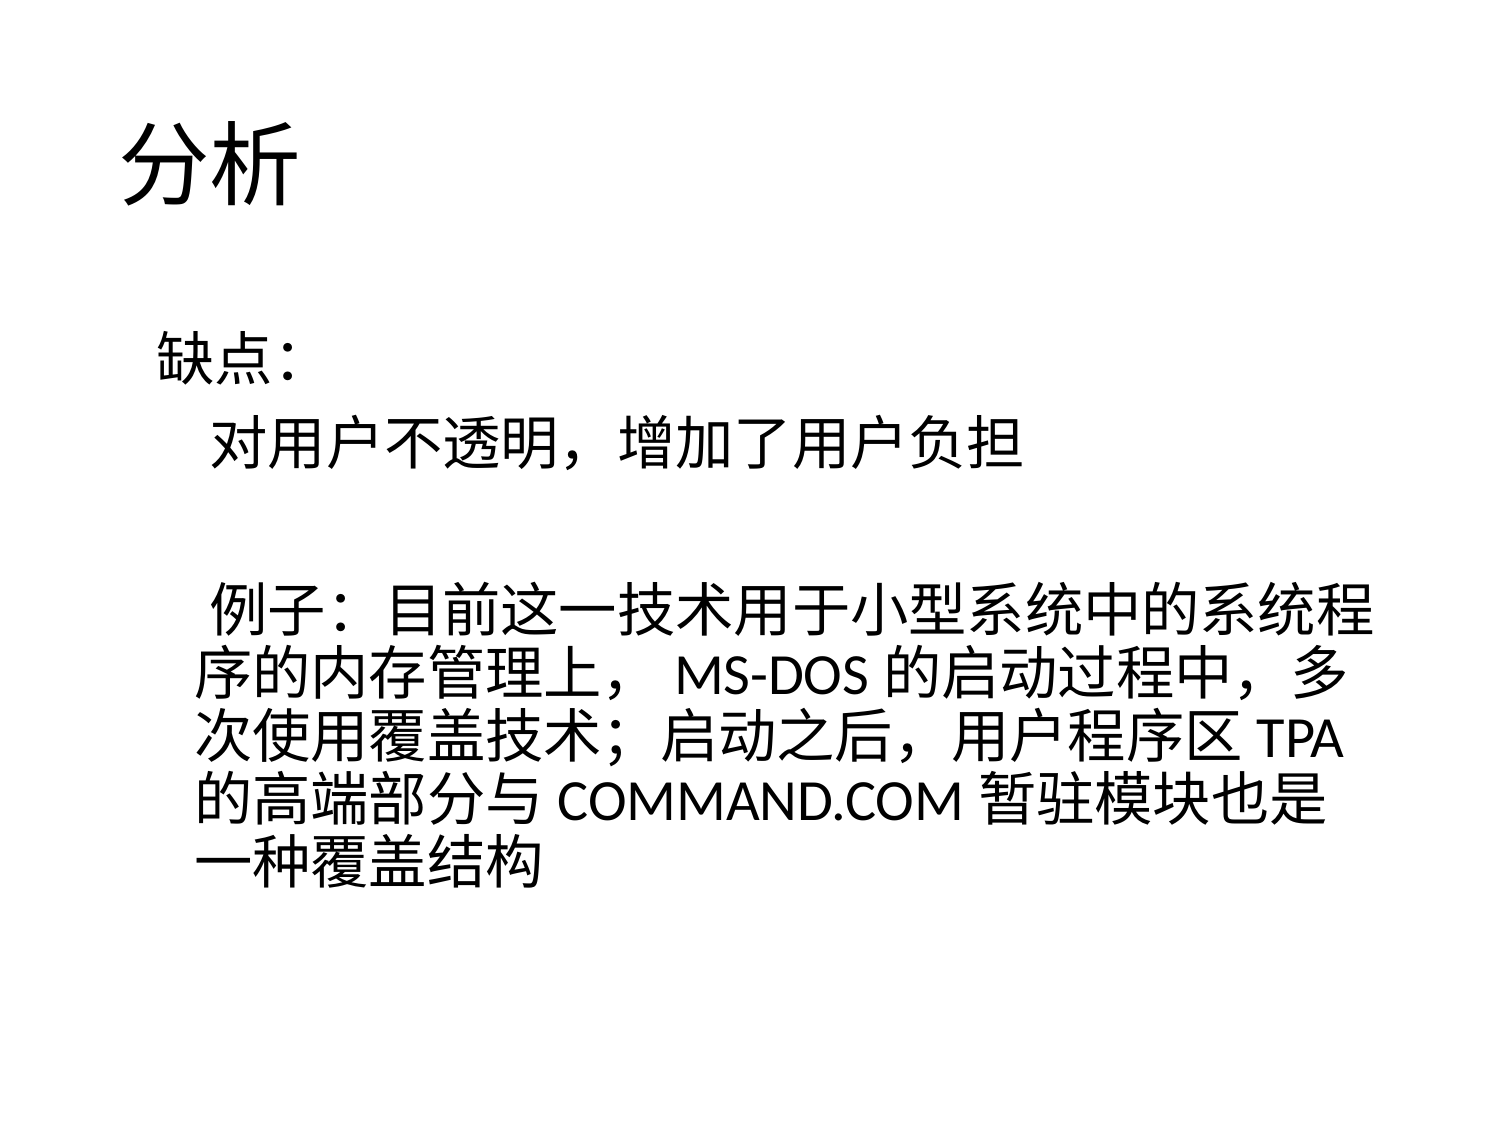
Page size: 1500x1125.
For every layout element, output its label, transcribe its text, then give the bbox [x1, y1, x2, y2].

list 缺点： 对用户不透明，增加了用户负担 例子：目前这一技术用于小型系统中的系统程序的内存管理上，MS-DOS的启动过程中，多次使用覆盖技术；启动之后，用户程序区TPA的高端部分与COMMAND.COM暂驻模块也是一种覆盖结构 [141, 322, 1390, 978]
title 分析 [103, 59, 1397, 278]
